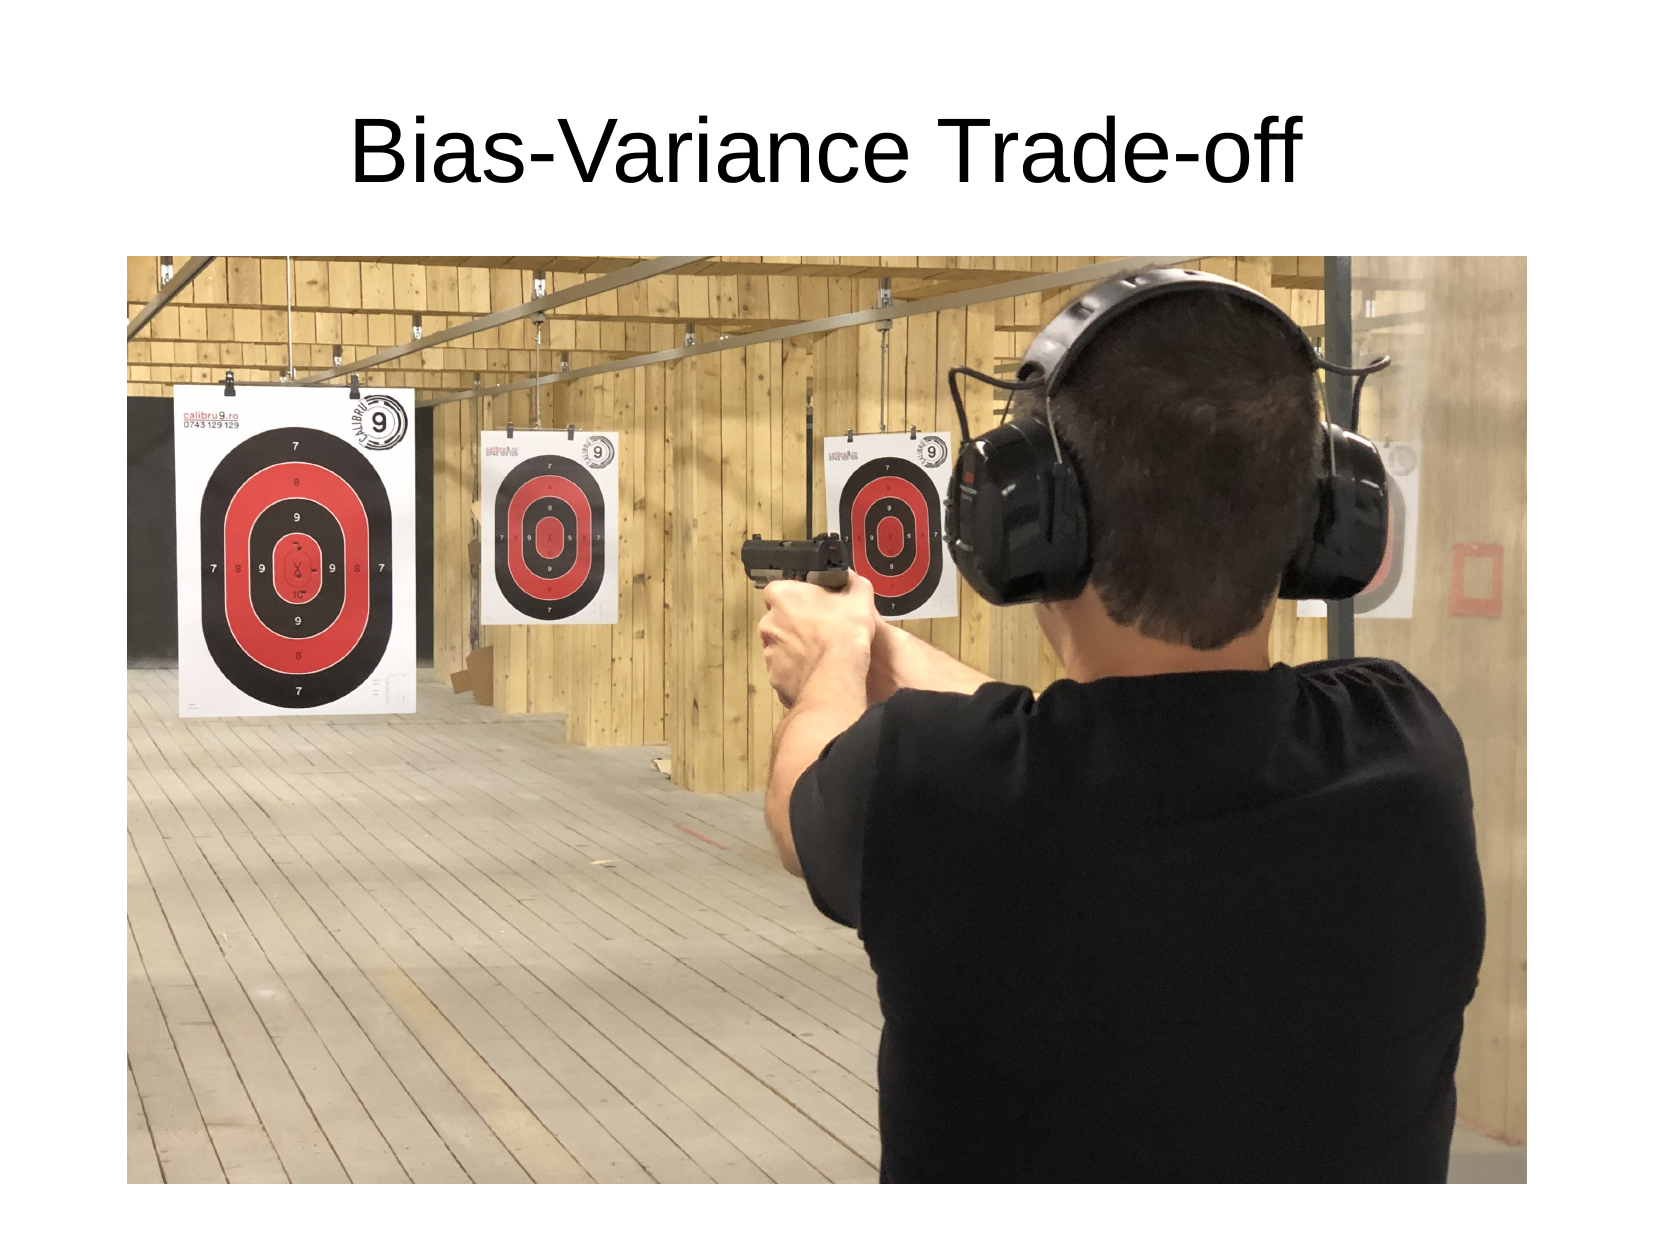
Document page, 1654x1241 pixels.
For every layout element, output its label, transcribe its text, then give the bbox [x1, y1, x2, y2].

title Bias-Variance Trade-off [82, 49, 1571, 257]
picture [126, 256, 1527, 1185]
